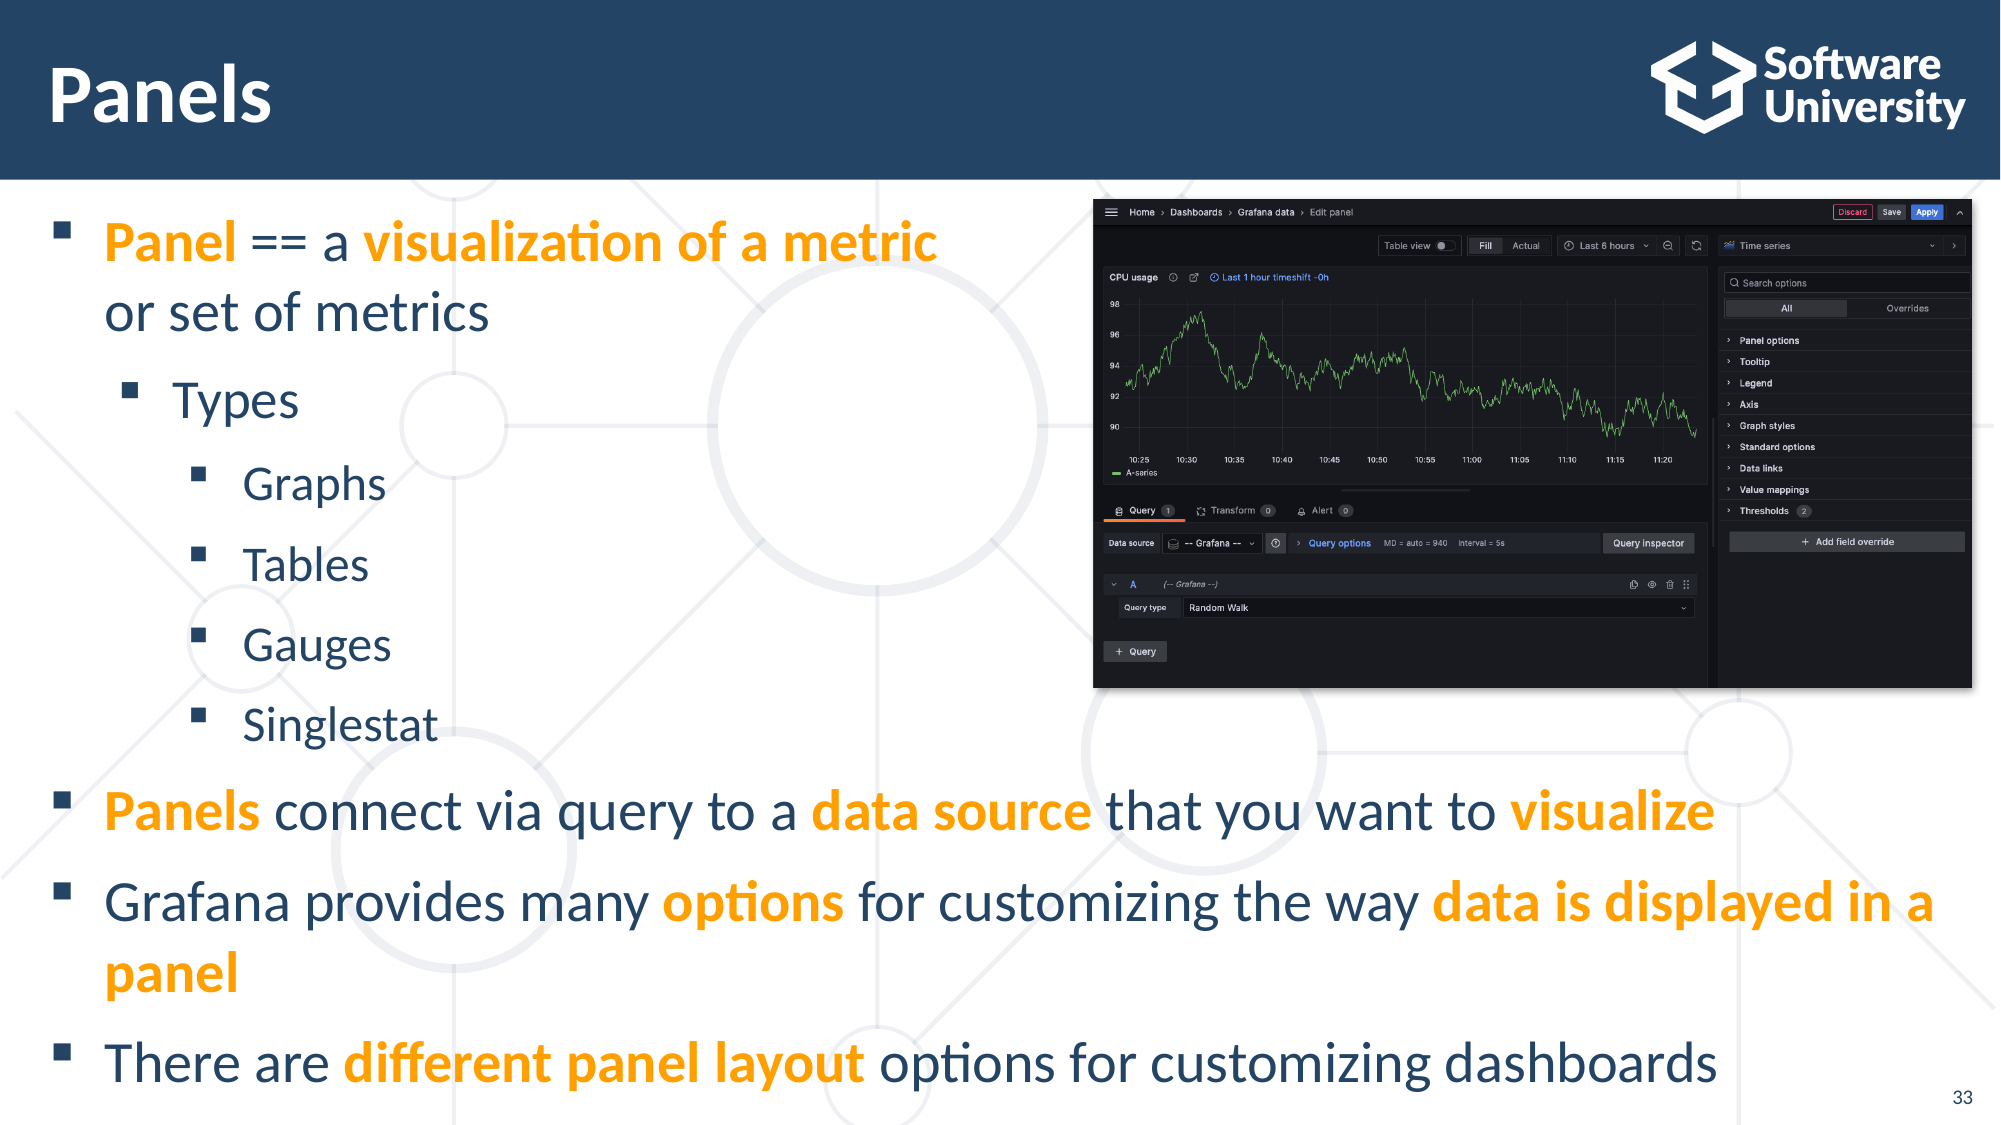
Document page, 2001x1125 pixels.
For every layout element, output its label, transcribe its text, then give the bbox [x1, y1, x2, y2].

picture [1651, 41, 1966, 134]
slide_number 33 [1927, 1067, 1989, 1117]
title Panels [31, 16, 1625, 162]
list Panel == a visualization of a metric or set of metrics Types Graphs Tables Gauges Singlestat Panels connect via query to a data source that you want to visualize Grafana provides many options for customizing the way data is displayed in a panel There are different panel layout options for customizing dashboards [31, 196, 1970, 1104]
picture [1092, 199, 1972, 689]
